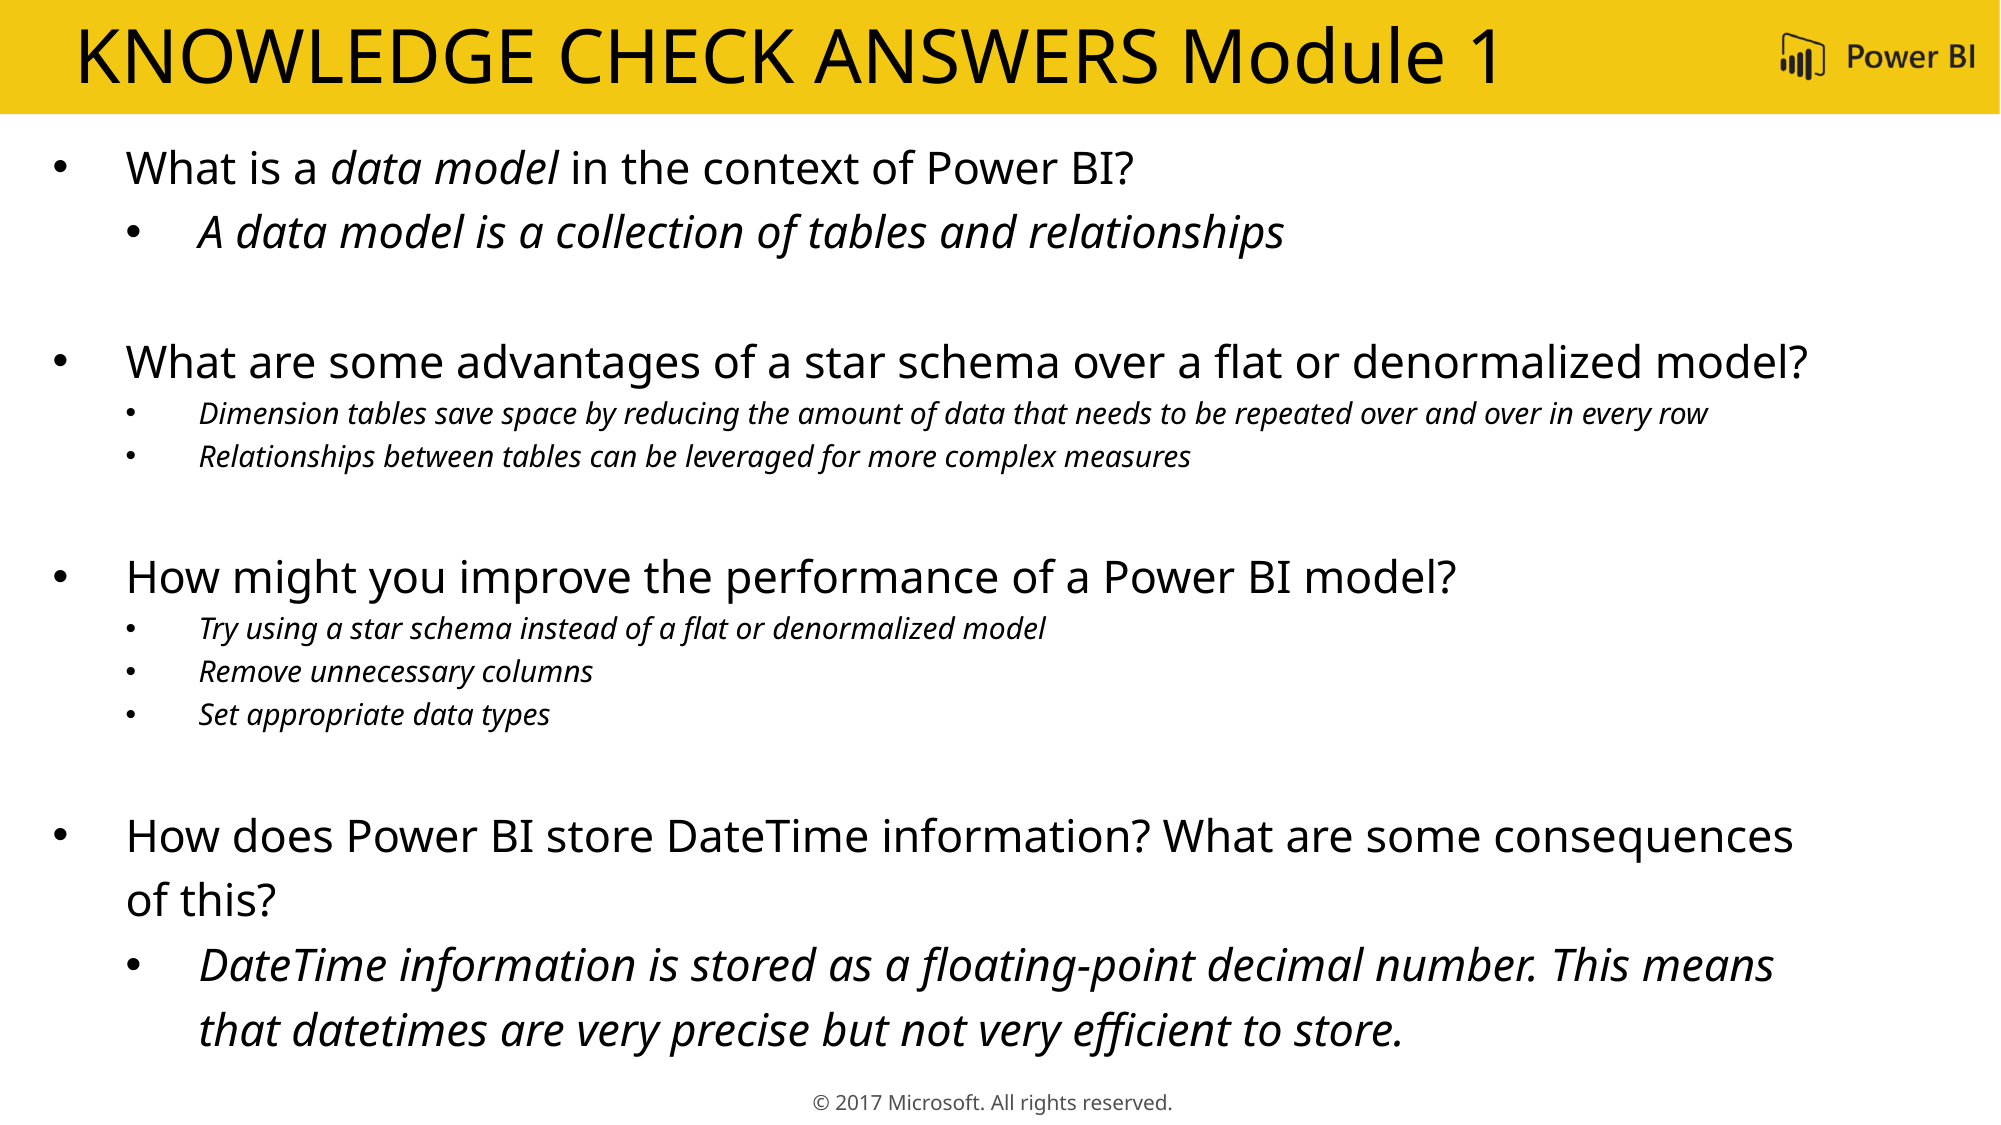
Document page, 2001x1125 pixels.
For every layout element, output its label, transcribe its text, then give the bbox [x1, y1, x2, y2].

picture [1768, 23, 1985, 91]
text_box KNOWLEDGE CHECK ANSWERS Module 1 [60, 1, 1881, 107]
text_box [0, 0, 2000, 115]
footer © 2017 Microsoft. All rights reserved. [663, 1084, 1338, 1122]
text_box What is a data model in the context of Power BI? A data model is a collection of tables and relationships What are some advantages of a star schema over a flat or denormalized model? Dimension tables save space by reducing the amount of data that needs to be repeated over and over in every row Relationships between tables can be leveraged for more complex measures How might you improve the performance of a Power BI model? Try using a star schema instead of a flat or denormalized model Remove unnecessary columns Set appropriate data types How does Power BI store DateTime information? What are some consequences of this? DateTime information is stored as a floating-point decimal number. This means that datetimes are very precise but not very efficient to store. [37, 120, 1849, 1111]
